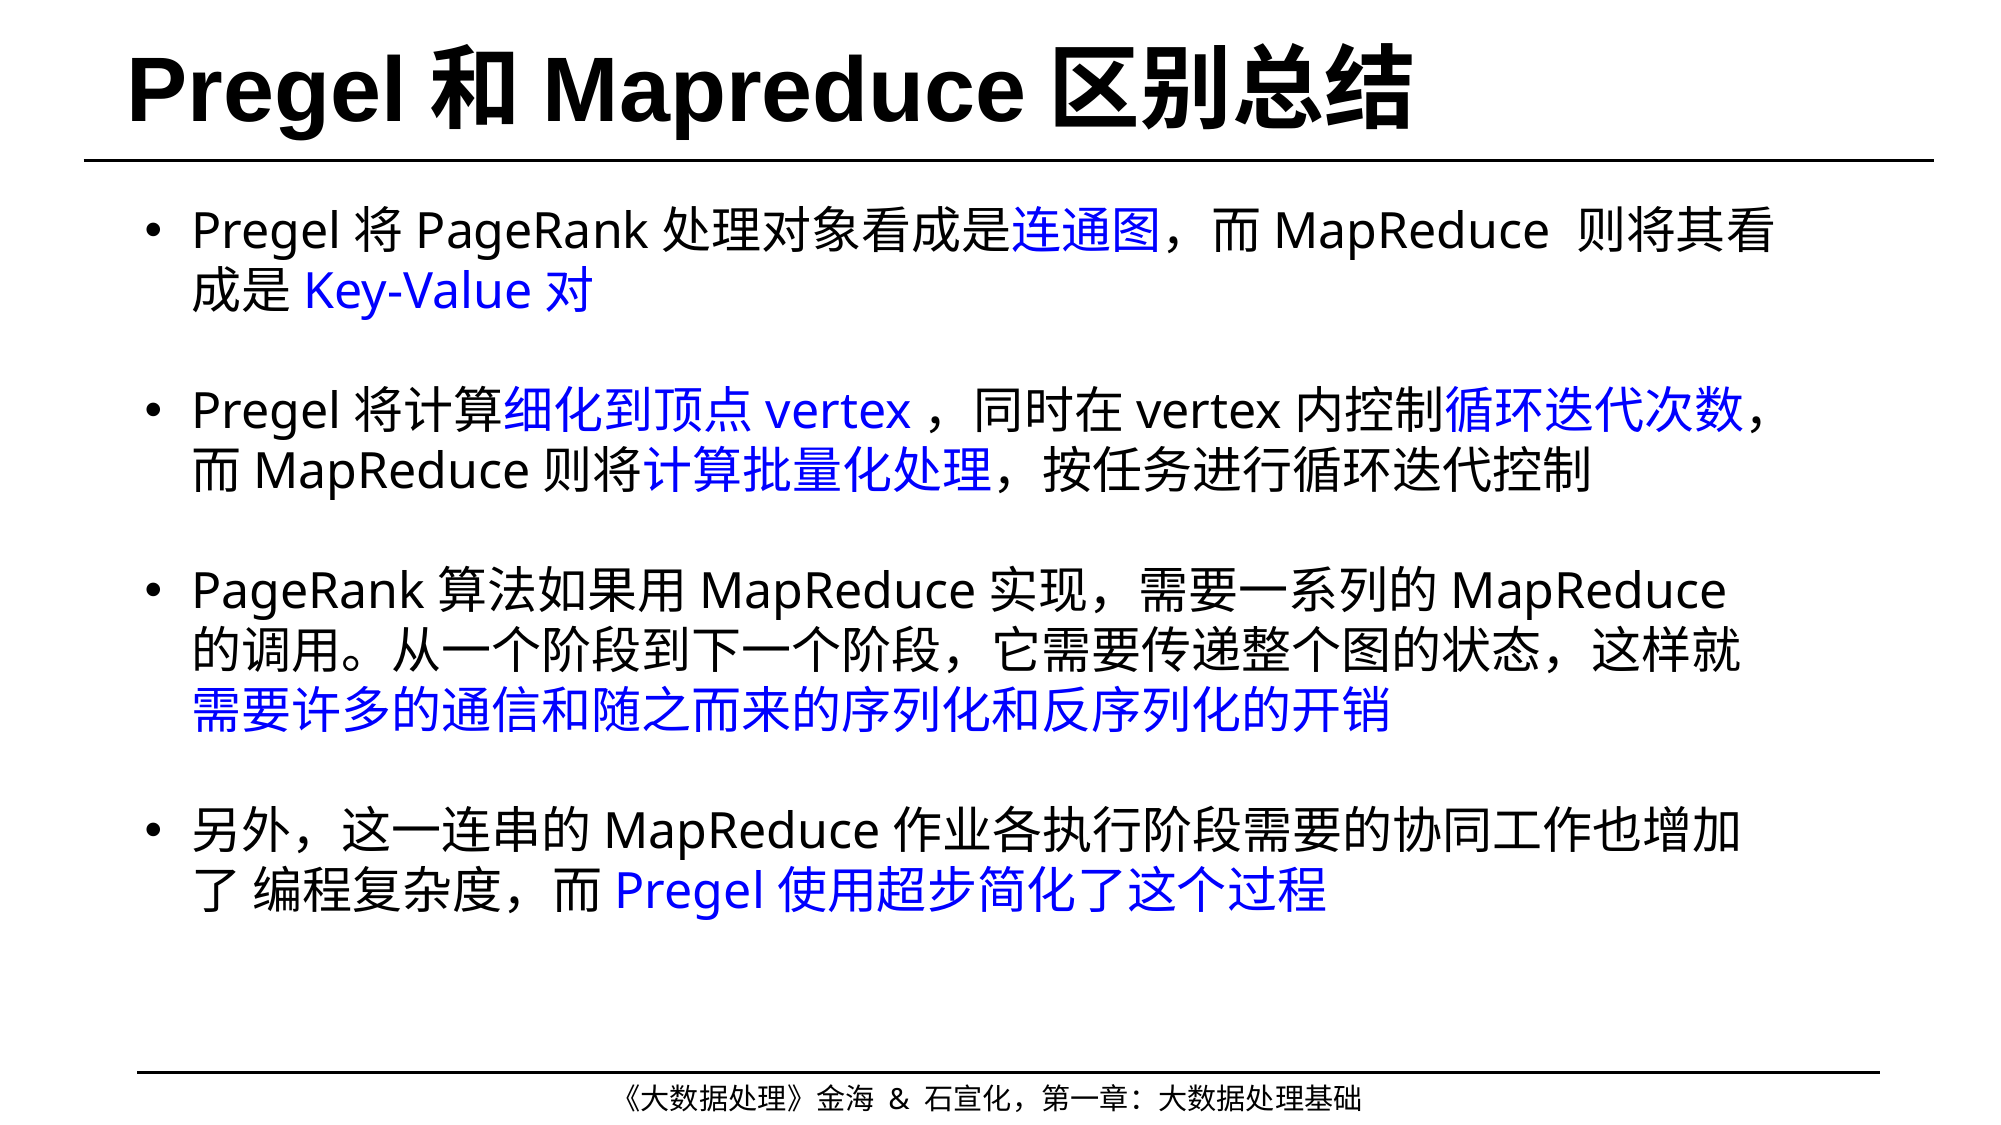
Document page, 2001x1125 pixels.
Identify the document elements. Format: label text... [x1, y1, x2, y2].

text_box Pregel将PageRank处理对象看成是连通图，而MapReduce 则将其看成是Key-Value对 Pregel将计算细化到顶点vertex，同时在vertex内控制循环迭代次数，而MapReduce则将计算批量化处理，按任务进行循环迭代控制 PageRank算法如果用MapReduce实现，需要一系列的MapReduce的调用。从一个阶段到下一个阶段，它需要传递整个图的状态，这样就需要许多的通信和随之而来的序列化和反序列化的开销 另外，这一连串的MapReduce作业各执行阶段需要的协同工作也增加了 编程复杂度，而Pregel使用超步简化了这个过程 [129, 191, 1794, 927]
title Pregel和Mapreduce区别总结 [111, 22, 1905, 161]
